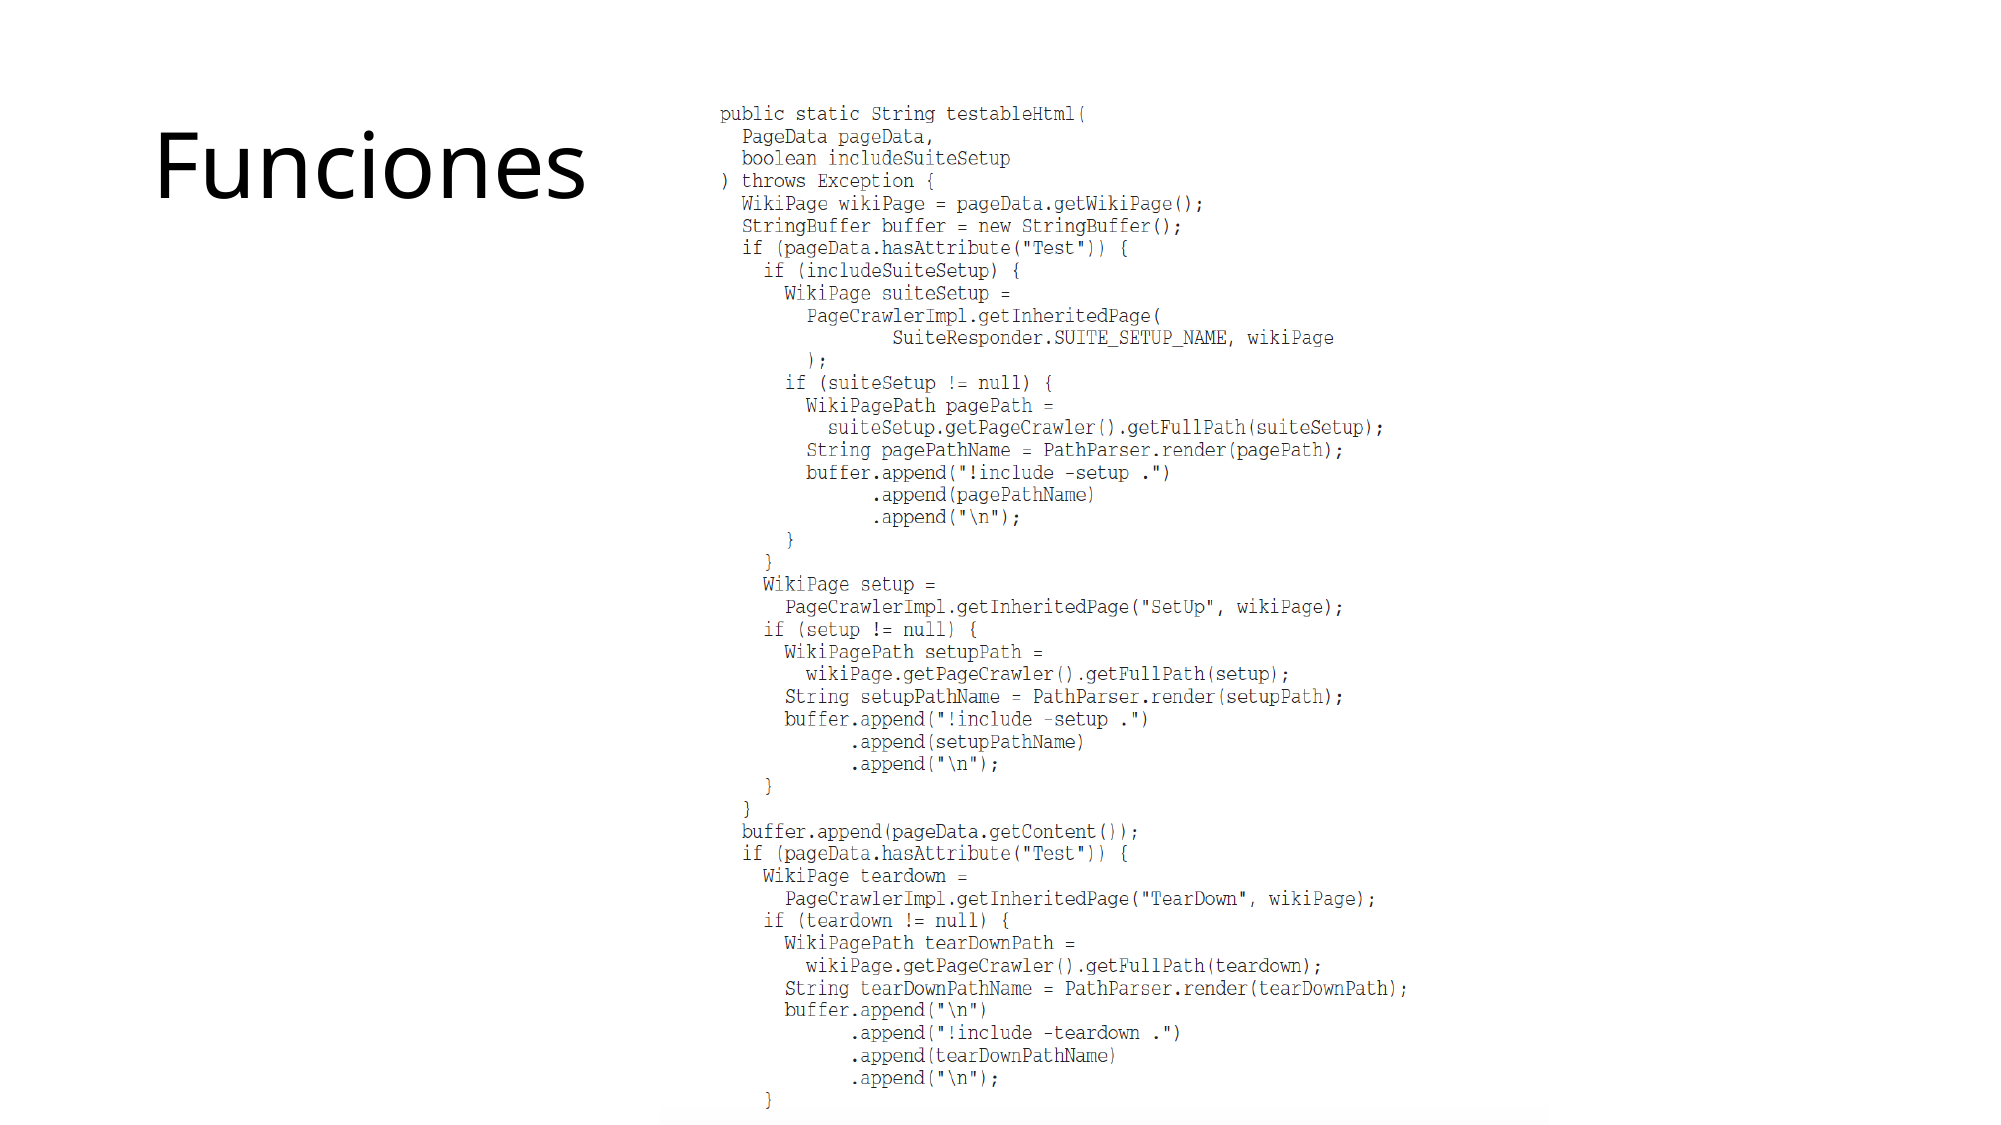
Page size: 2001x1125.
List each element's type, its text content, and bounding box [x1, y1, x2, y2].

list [660, 102, 1549, 1125]
title Funciones [137, 59, 1863, 278]
